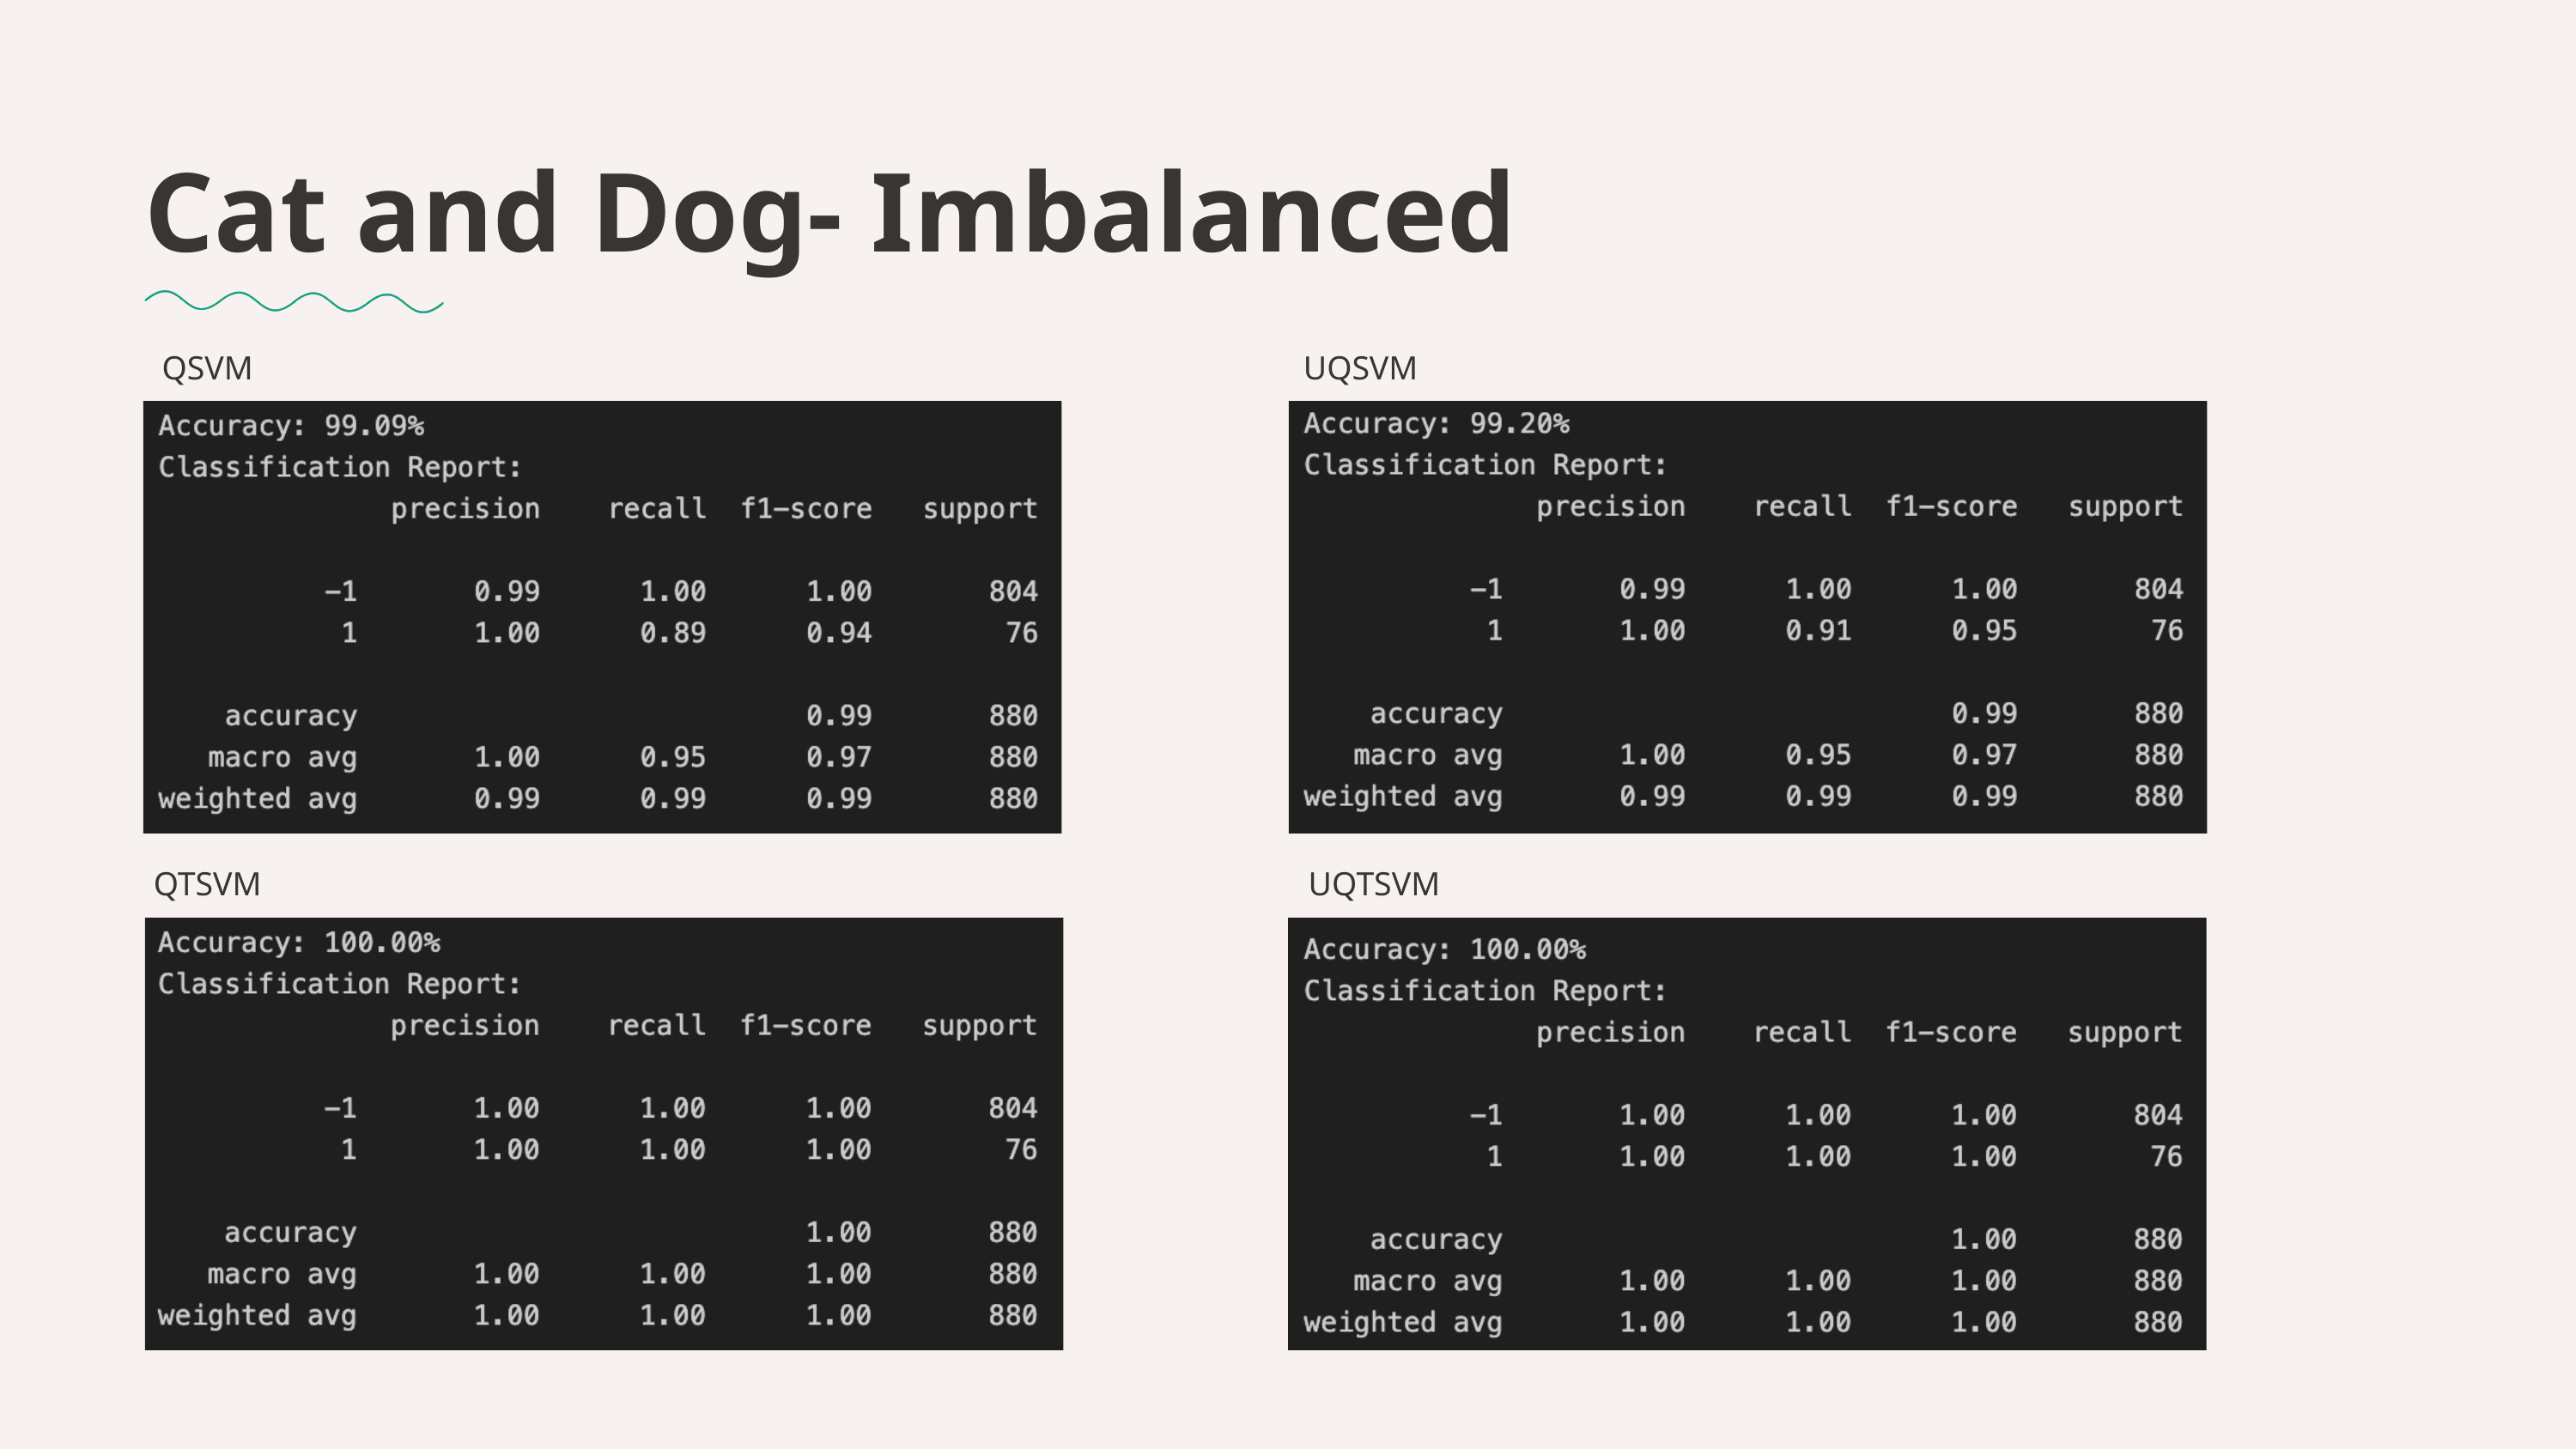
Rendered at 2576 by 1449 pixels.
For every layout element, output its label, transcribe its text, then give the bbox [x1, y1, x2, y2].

text_box [144, 283, 444, 318]
text_box [143, 401, 1062, 834]
text_box Cat and Dog- Imbalanced [144, 155, 1999, 274]
text_box [1288, 401, 2208, 834]
text_box [144, 918, 1064, 1350]
text_box [1288, 918, 2207, 1350]
text_box QSVM [144, 341, 270, 386]
text_box QTSVM [144, 857, 270, 903]
text_box UQTSVM [1288, 857, 1460, 903]
text_box UQSVM [1288, 341, 1433, 386]
